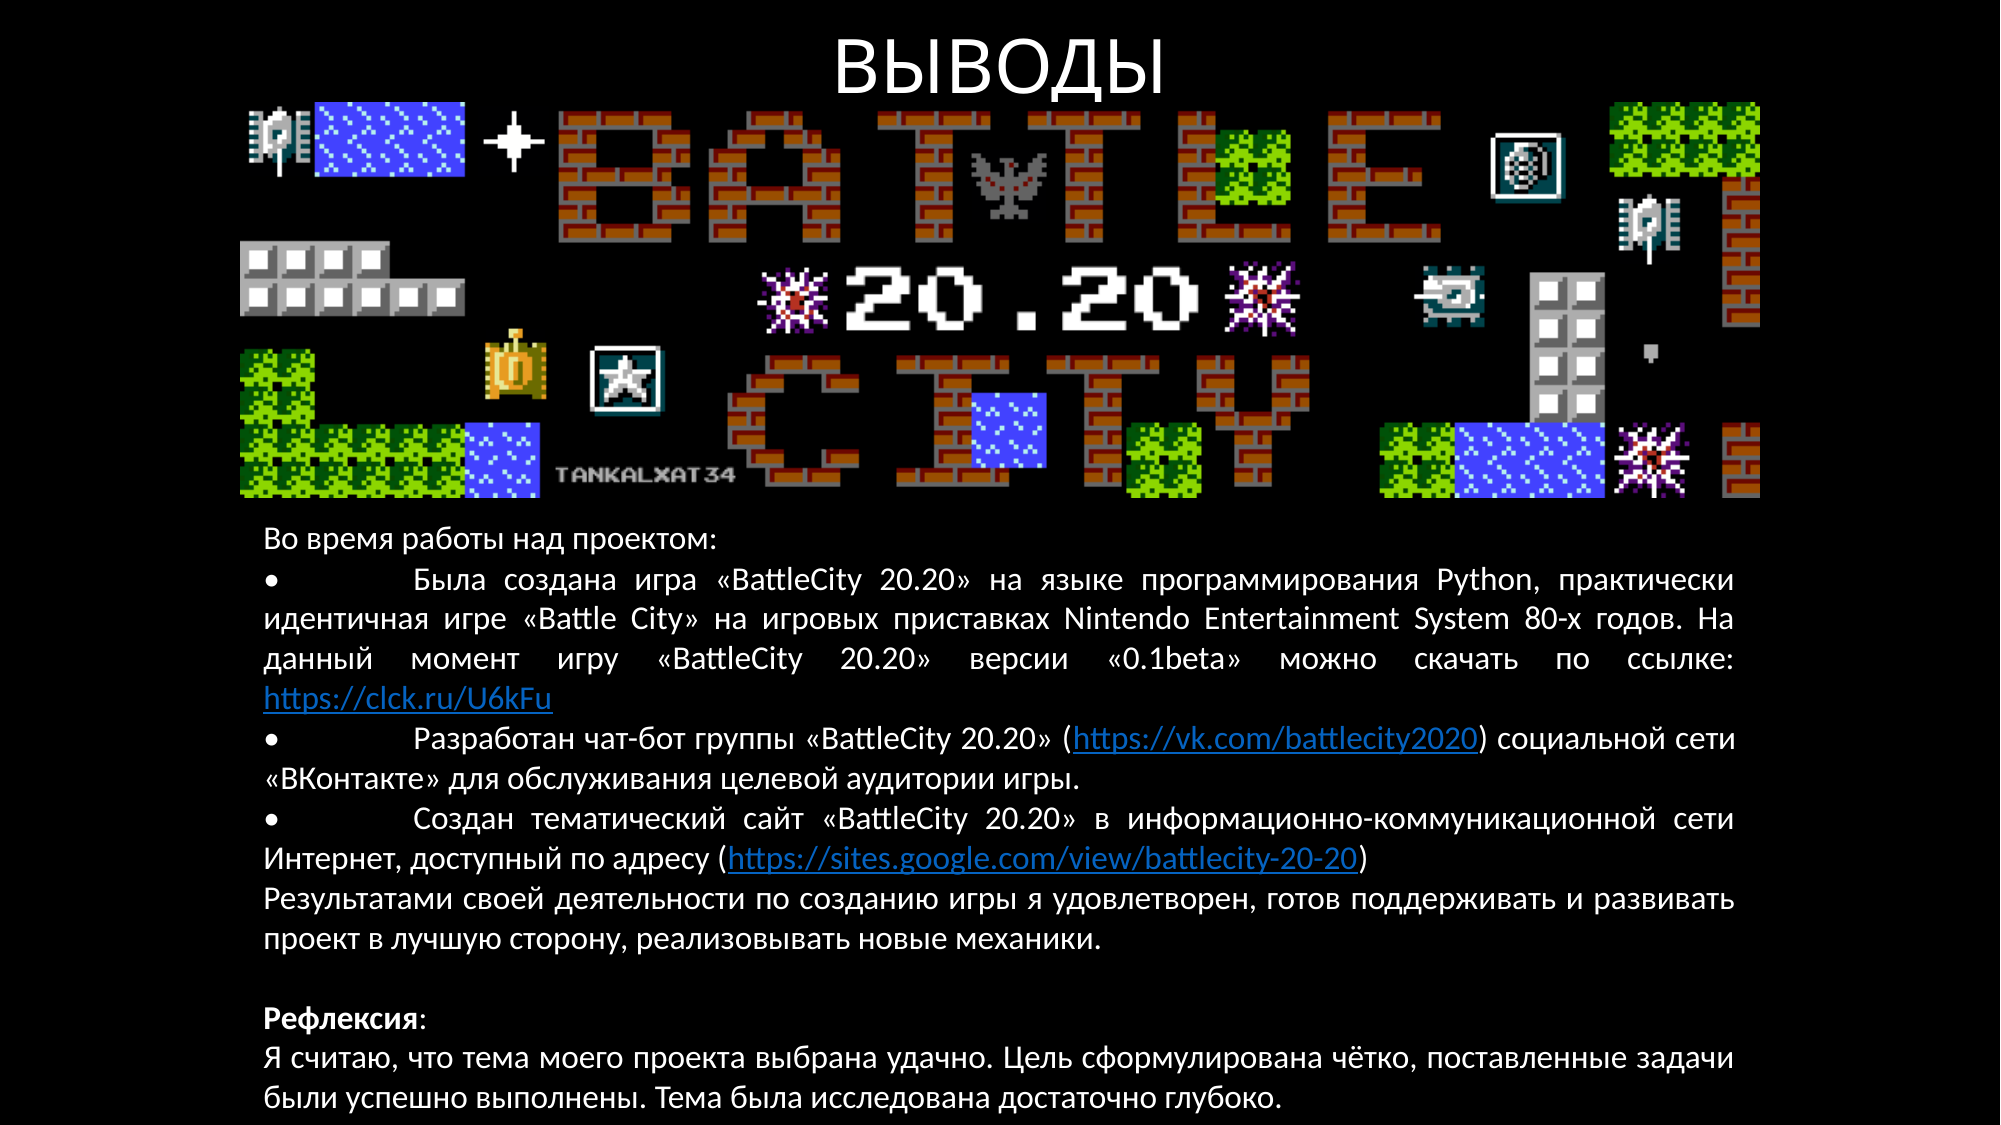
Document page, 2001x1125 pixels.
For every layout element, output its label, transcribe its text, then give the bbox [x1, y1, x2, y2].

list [240, 102, 1760, 498]
text_box Во время работы над проектом: • Была создана игра «BattleCity 20.20» на языке программирования Python, практически идентичная игре «Battle City» на игровых приставках Nintendo Entertainment System 80-x годов. На данный момент игру «BattleCity 20.20» версии «0.1beta» можно скачать по ссылке: https://clck.ru/U6kFu • Разработан чат-бот группы «BattleCity 20.20» (https://vk.com/battlecity2020) социальной сети «ВКонтакте» для обслуживания целевой аудитории игры. • Создан тематический сайт «BattleCity 20.20» в информационно-коммуникационной сети Интернет, доступный по адресу (https://sites.google.com/view/battlecity-20-20) Результатами своей деятельности по созданию игры я удовлетворен, готов поддерживать и развивать проект в лучшую сторону, реализовывать новые механики. Рефлексия: Я считаю, что тема моего проекта выбрана удачно. Цель сформулирована чётко, поставленные задачи были успешно выполнены. Тема была исследована достаточно глубоко. [248, 509, 1752, 1123]
title ВЫВОДЫ [137, 20, 1863, 118]
